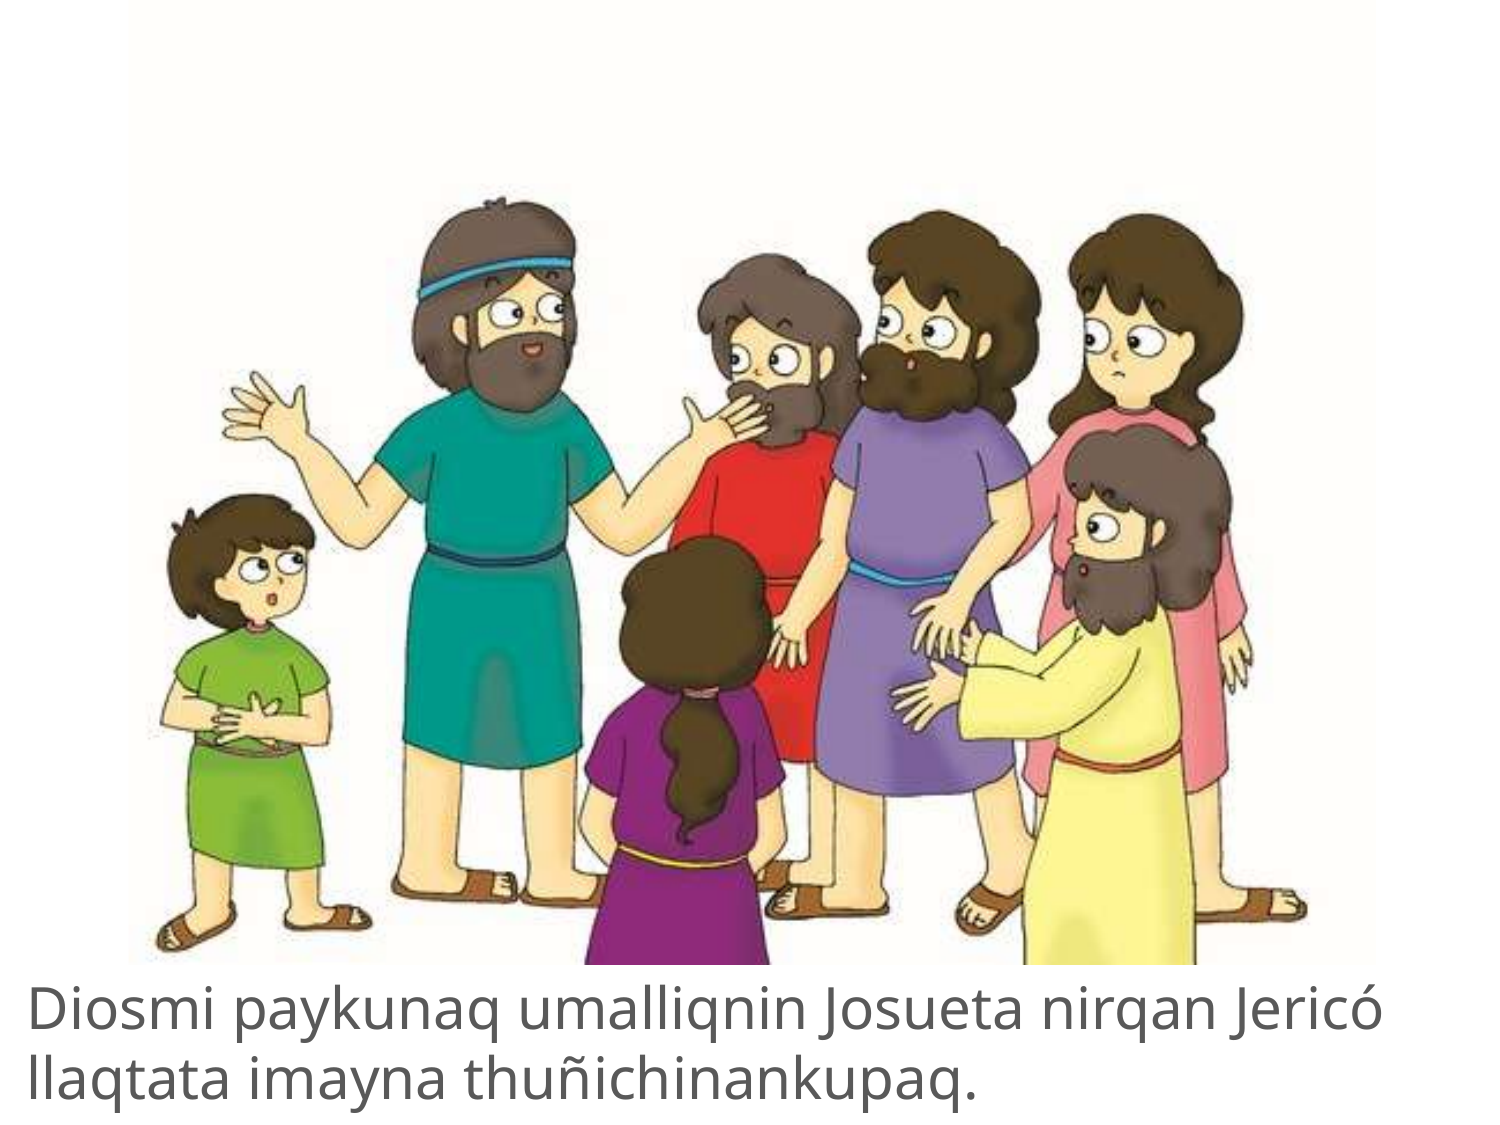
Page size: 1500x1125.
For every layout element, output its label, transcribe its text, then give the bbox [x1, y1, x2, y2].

picture [128, 0, 1377, 965]
text_box Diosmi paykunaq umalliqnin Josueta nirqan Jericó llaqtata imayna thuñichinankupaq. [11, 964, 1483, 1119]
